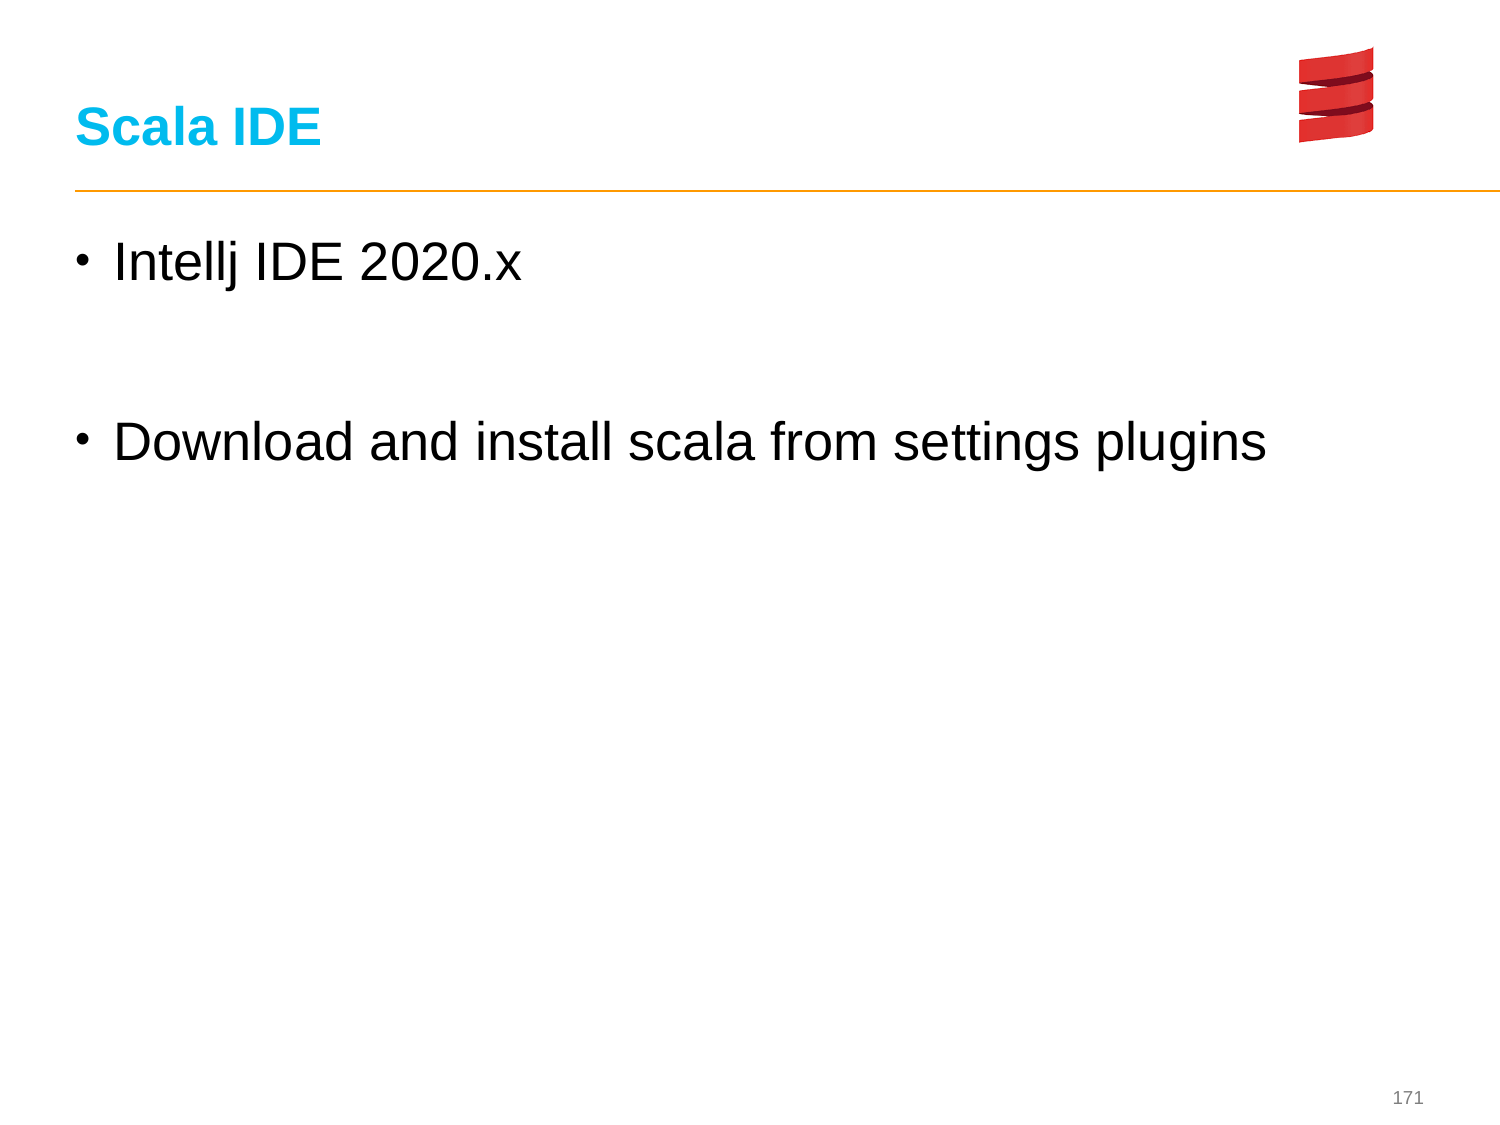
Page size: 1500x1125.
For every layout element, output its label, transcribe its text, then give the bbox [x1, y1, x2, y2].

title Scala IDE [75, 27, 1422, 157]
list Intellj IDE 2020.x Download and install scala from settings plugins [75, 226, 1425, 1018]
